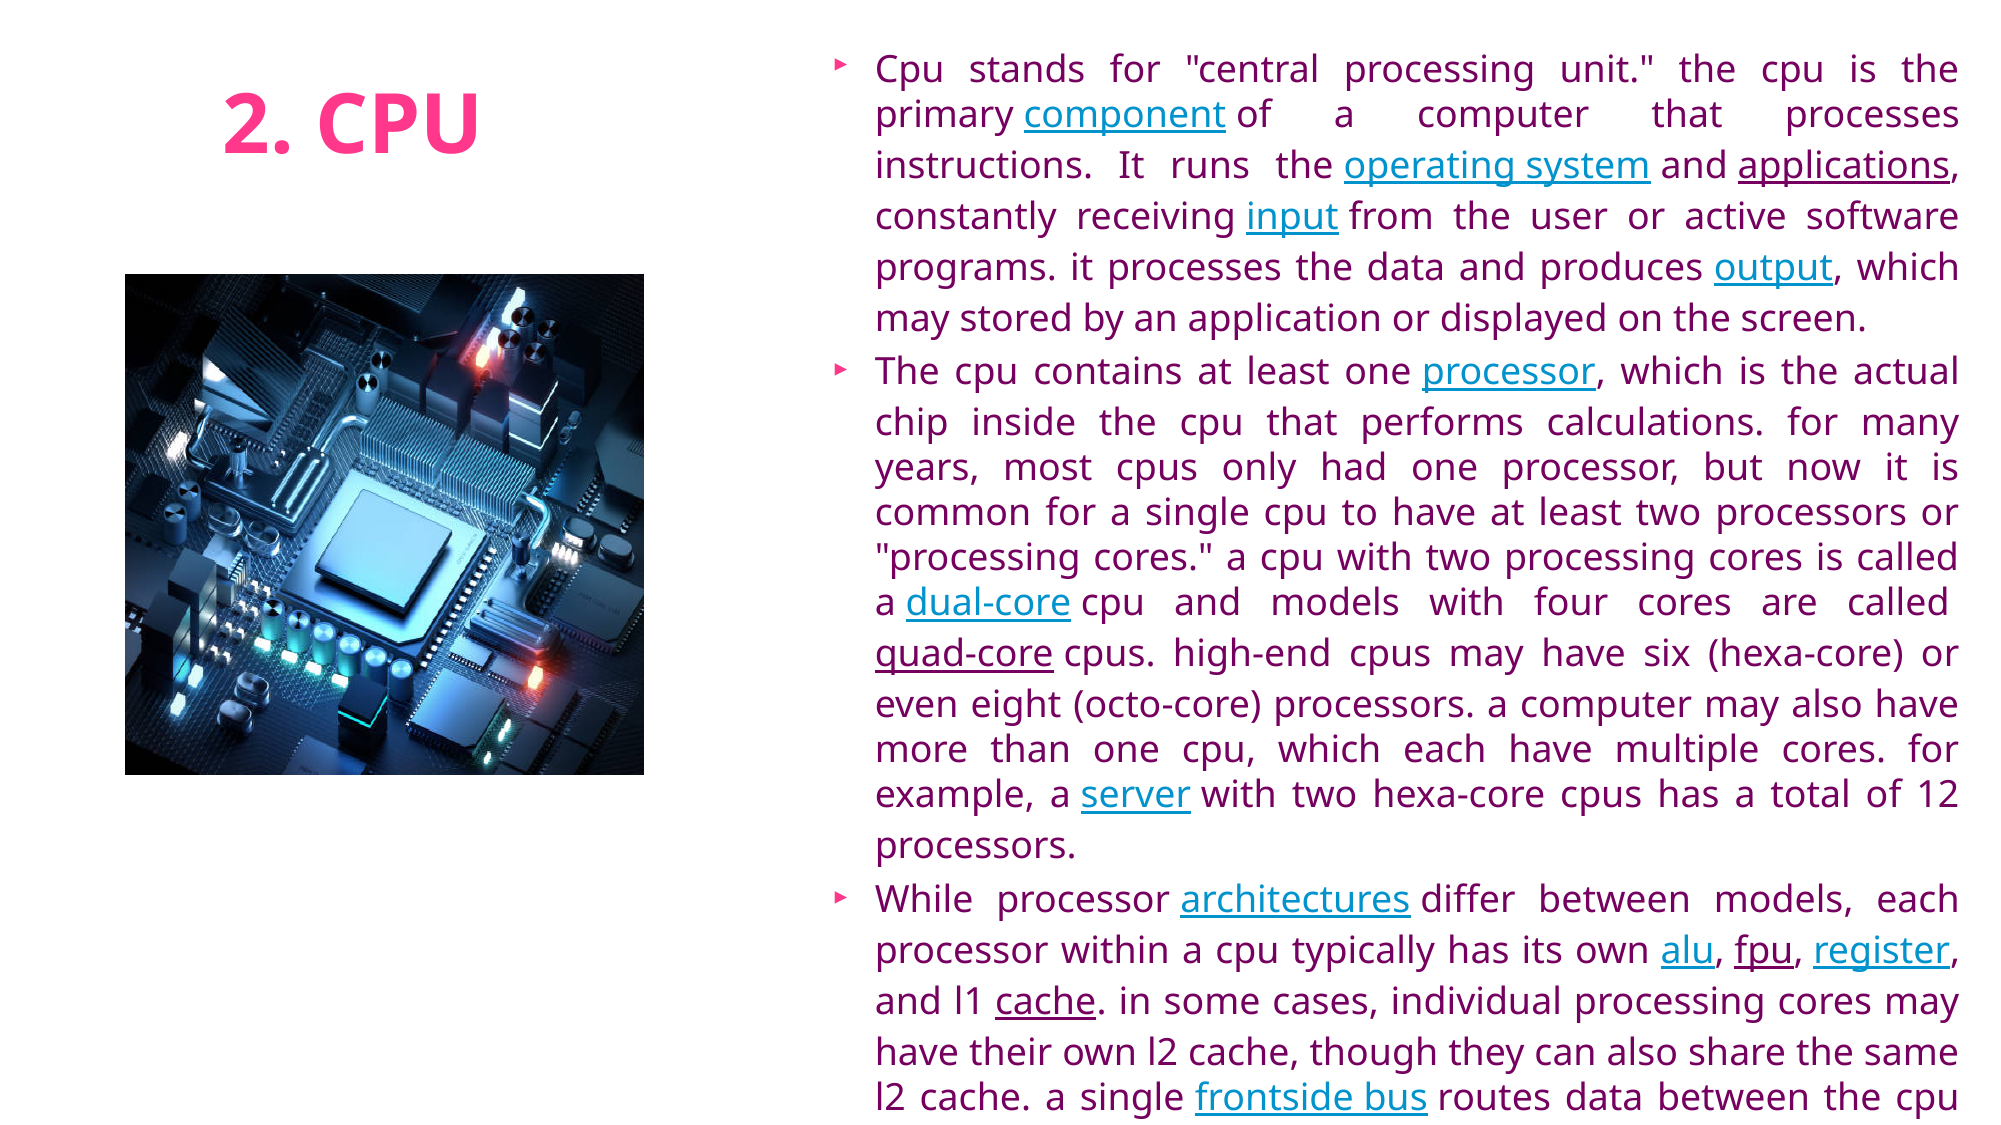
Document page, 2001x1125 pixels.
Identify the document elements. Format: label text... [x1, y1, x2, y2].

picture [124, 274, 644, 776]
list Cpu stands for "central processing unit." the cpu is the primary component of a computer that processes instructions. It runs the operating system and applications, constantly receiving input from the user or active software programs. it processes the data and produces output, which may stored by an application or displayed on the screen. The cpu contains at least one processor, which is the actual chip inside the cpu that performs calculations. for many years, most cpus only had one processor, but now it is common for a single cpu to have at least two processors or "processing cores." a cpu with two processing cores is called a dual-core cpu and models with four cores are called quad-core cpus. high-end cpus may have six (hexa-core) or even eight (octo-core) processors. a computer may also have more than one cpu, which each have multiple cores. for example, a server with two hexa-core cpus has a total of 12 processors. While processor architectures differ between models, each processor within a cpu typically has its own alu, fpu, register, and l1 cache. in some cases, individual processing cores may have their own l2 cache, though they can also share the same l2 cache. a single frontside bus routes data between the cpu and the system memory. [800, 37, 1975, 975]
title 2. CPU [137, 62, 499, 195]
